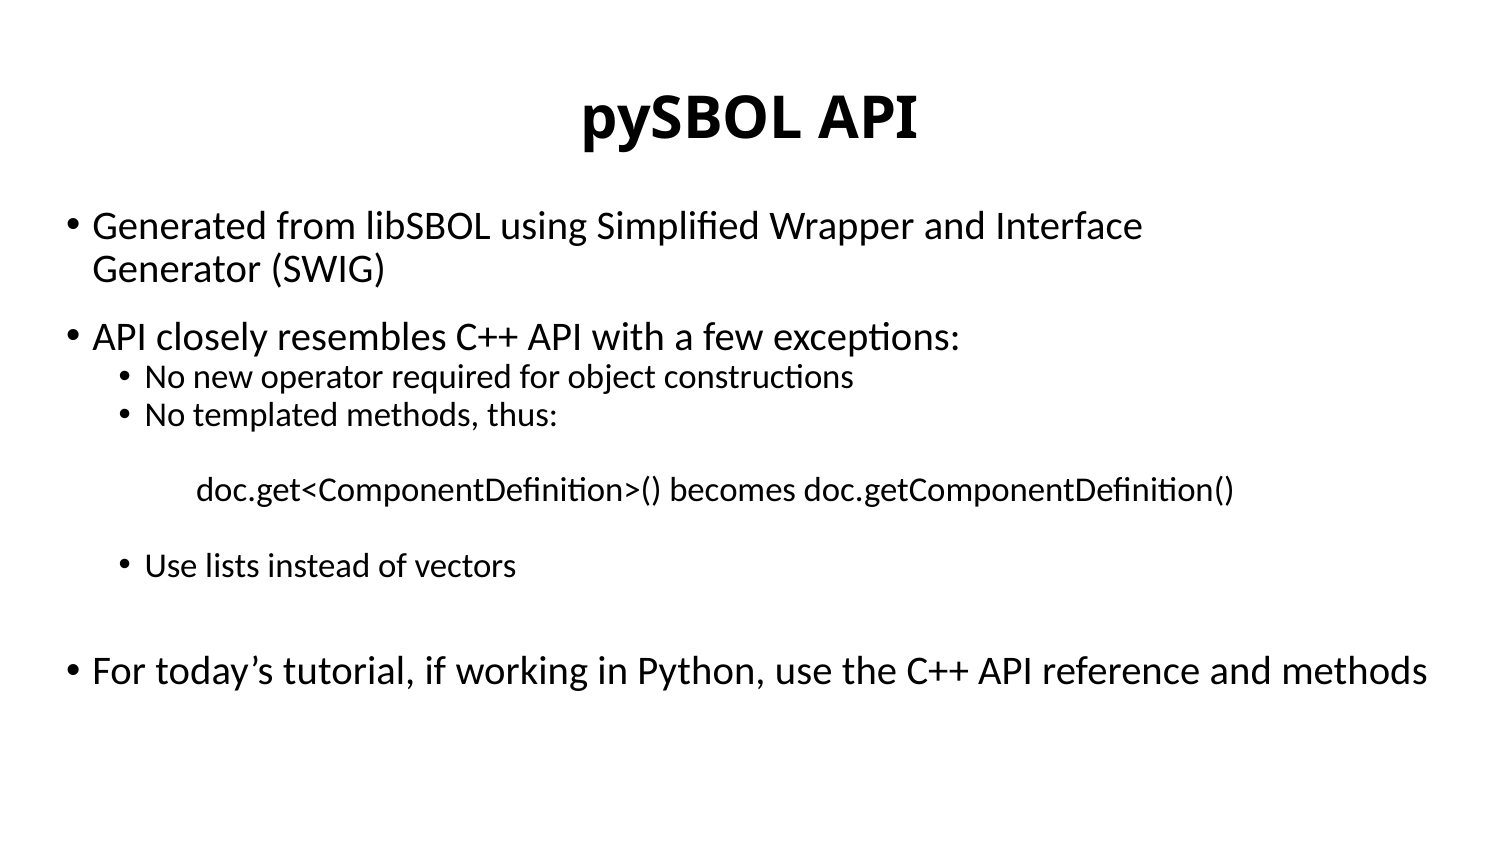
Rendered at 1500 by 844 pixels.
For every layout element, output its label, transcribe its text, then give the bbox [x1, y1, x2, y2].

title pySBOL API [51, 72, 1449, 167]
list Generated from libSBOL using Simplified Wrapper and Interface Generator (SWIG) API closely resembles C++ API with a few exceptions: No new operator required for object constructions No templated methods, thus: doc.get<ComponentDefinition>() becomes doc.getComponentDefinition() Use lists instead of vectors For today’s tutorial, if working in Python, use the C++ API reference and methods [51, 189, 1449, 750]
